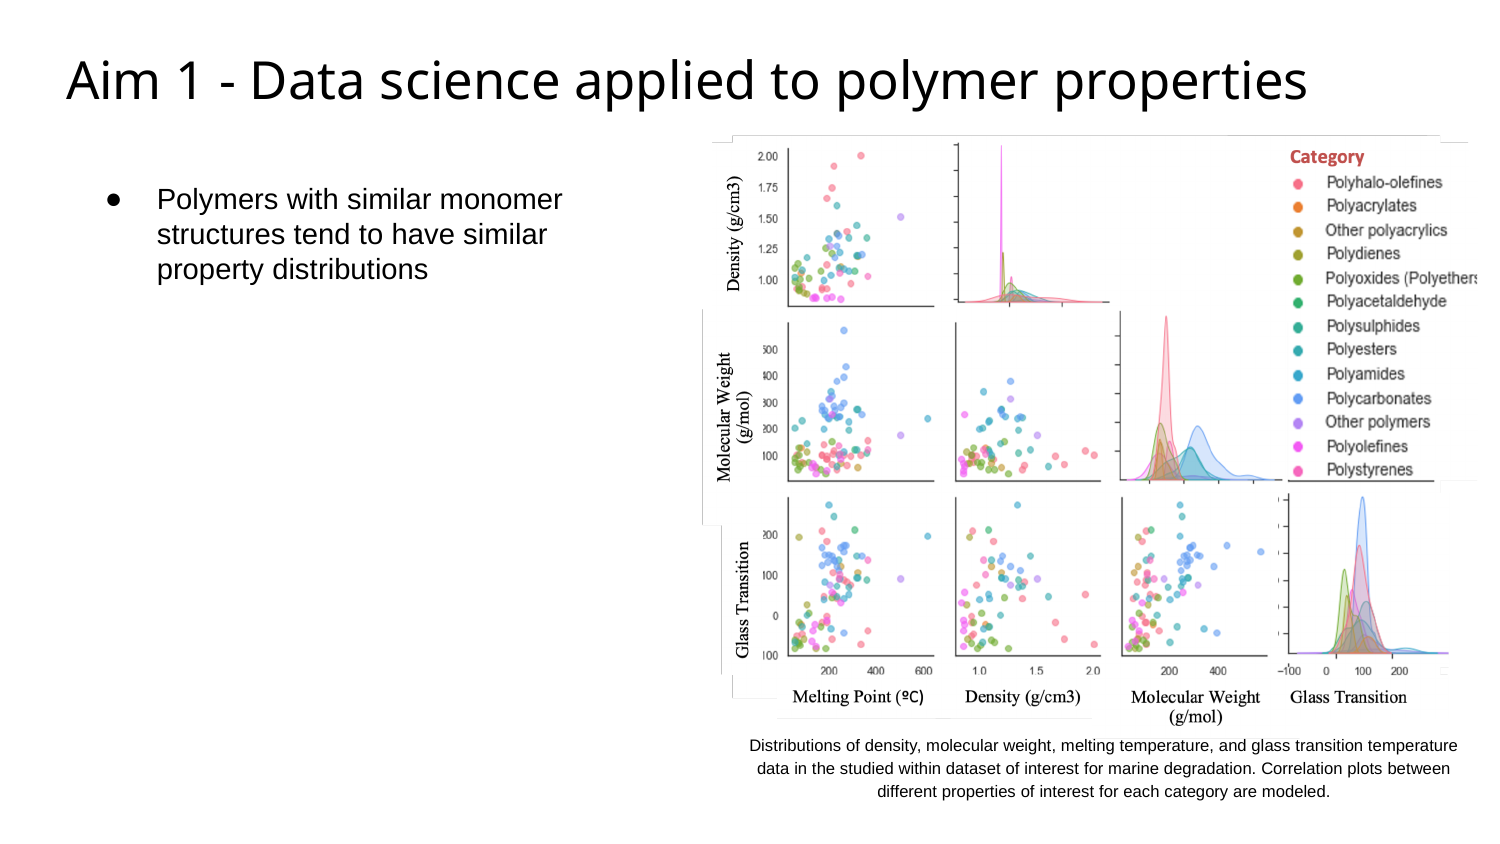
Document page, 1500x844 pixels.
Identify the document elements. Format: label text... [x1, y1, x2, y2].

text_box Distributions of density, molecular weight, melting temperature, and glass transition temperature data in the studied within dataset of interest for marine degradation. Correlation plots between different properties of interest for each category are modeled. [729, 748, 1480, 844]
picture [702, 135, 1480, 741]
title Aim 1 - Data science applied to polymer properties [51, 32, 1449, 127]
text_box Polymers with similar monomer structures tend to have similar property distributions [66, 165, 607, 301]
